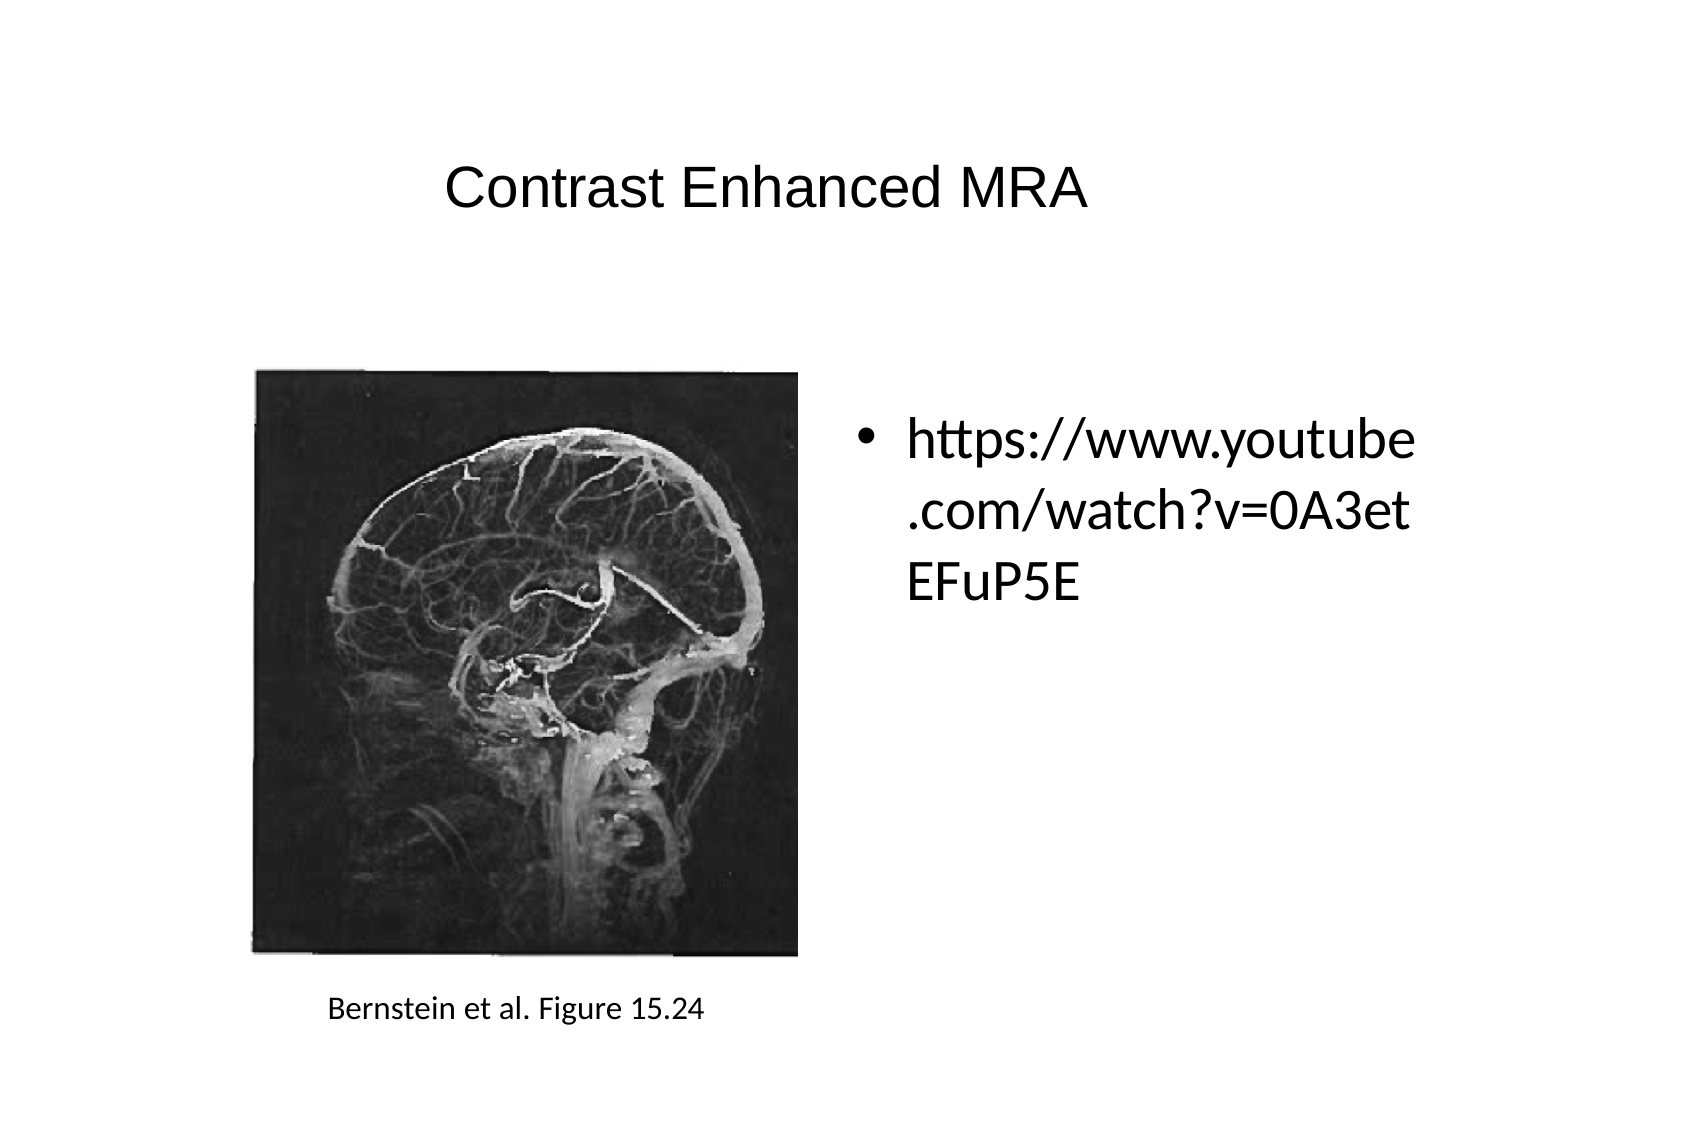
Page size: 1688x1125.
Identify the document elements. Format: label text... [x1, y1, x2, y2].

picture [245, 363, 798, 960]
text_box Bernstein et al. Figure 15.24 [325, 984, 706, 1026]
title Contrast Enhanced MRA [443, 88, 1245, 279]
text_box https://www.youtube .com/watch?v=0A3et EFuP5E [855, 398, 1427, 612]
